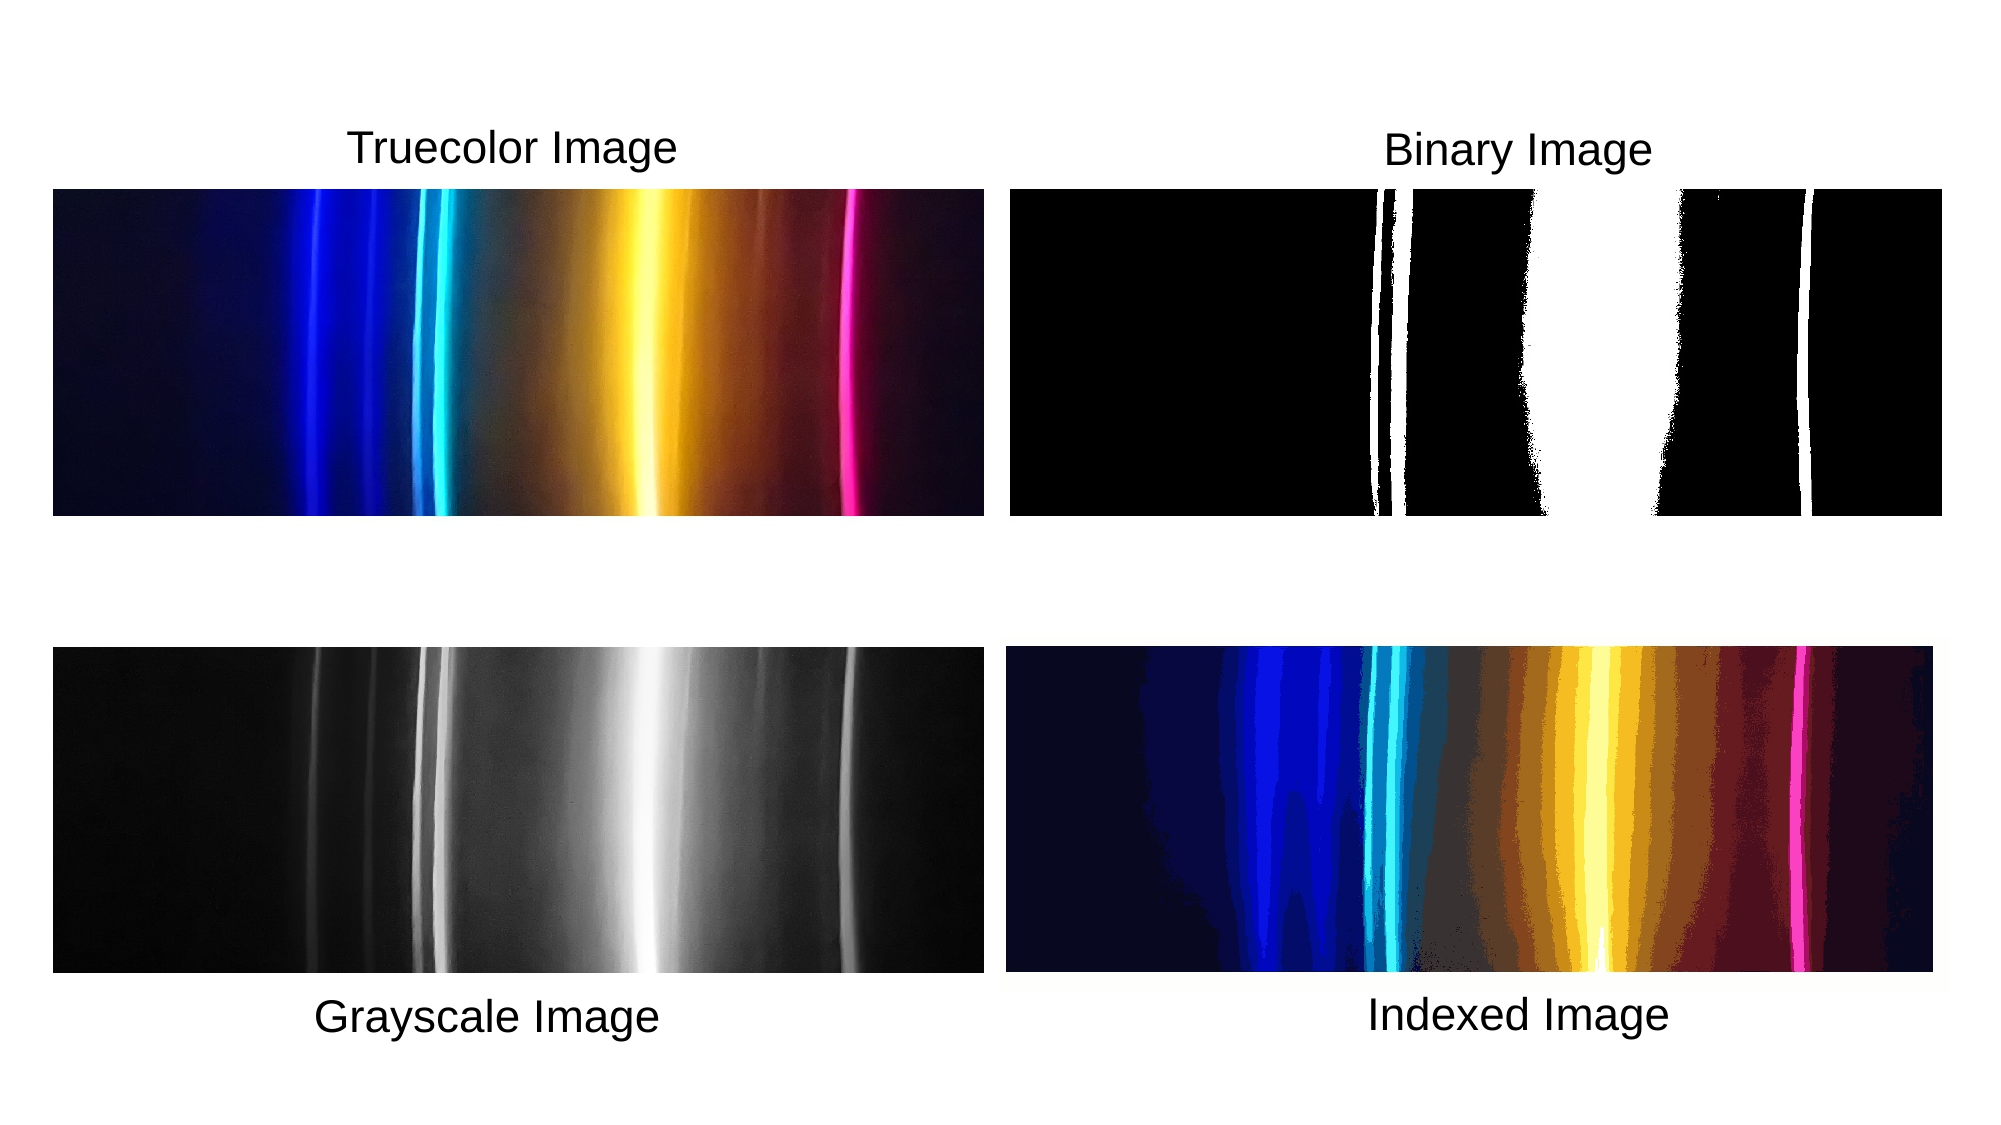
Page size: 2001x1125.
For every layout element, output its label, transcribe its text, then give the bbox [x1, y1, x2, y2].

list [1000, 180, 1958, 536]
text_box Grayscale Image [299, 993, 676, 1050]
picture [25, 628, 1958, 1013]
text_box Truecolor Image [331, 110, 694, 180]
picture [25, 180, 1000, 536]
text_box Indexed Image [1352, 1013, 1686, 1047]
text_box Binary Image [1368, 112, 1669, 180]
